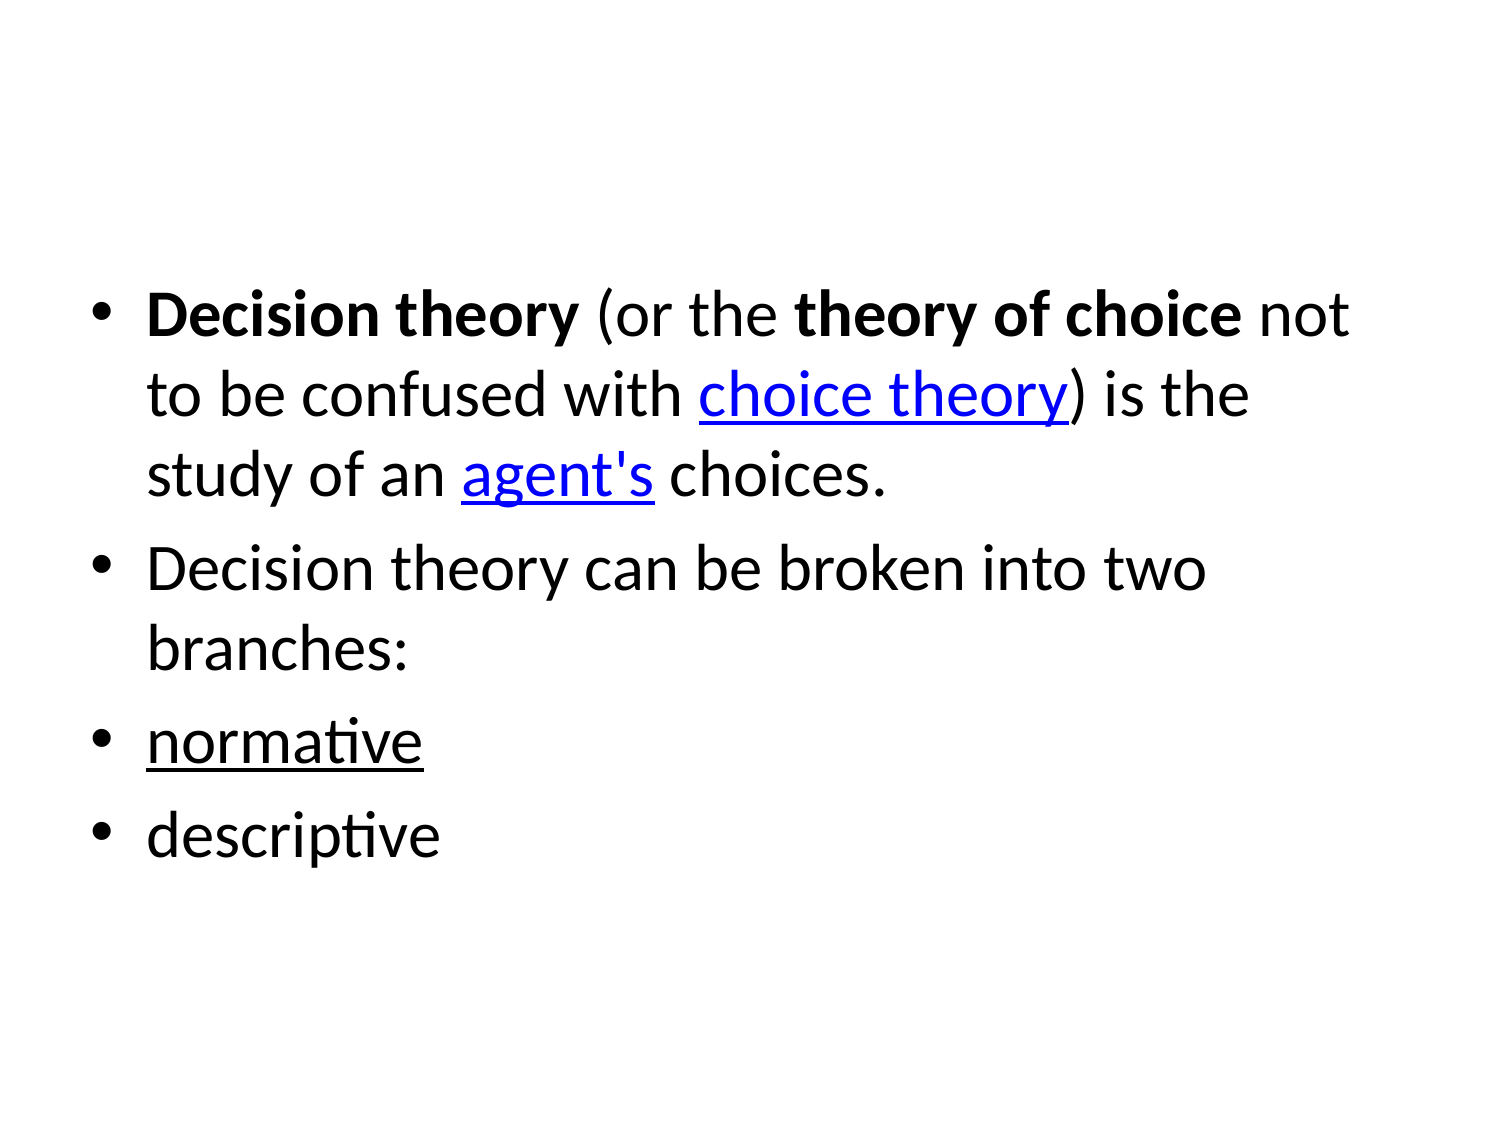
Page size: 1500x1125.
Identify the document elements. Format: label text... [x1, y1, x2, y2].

list Decision theory (or the theory of choice not to be confused with choice theory) is the study of an agent's choices. Decision theory can be broken into two branches: normative descriptive [75, 262, 1425, 1005]
